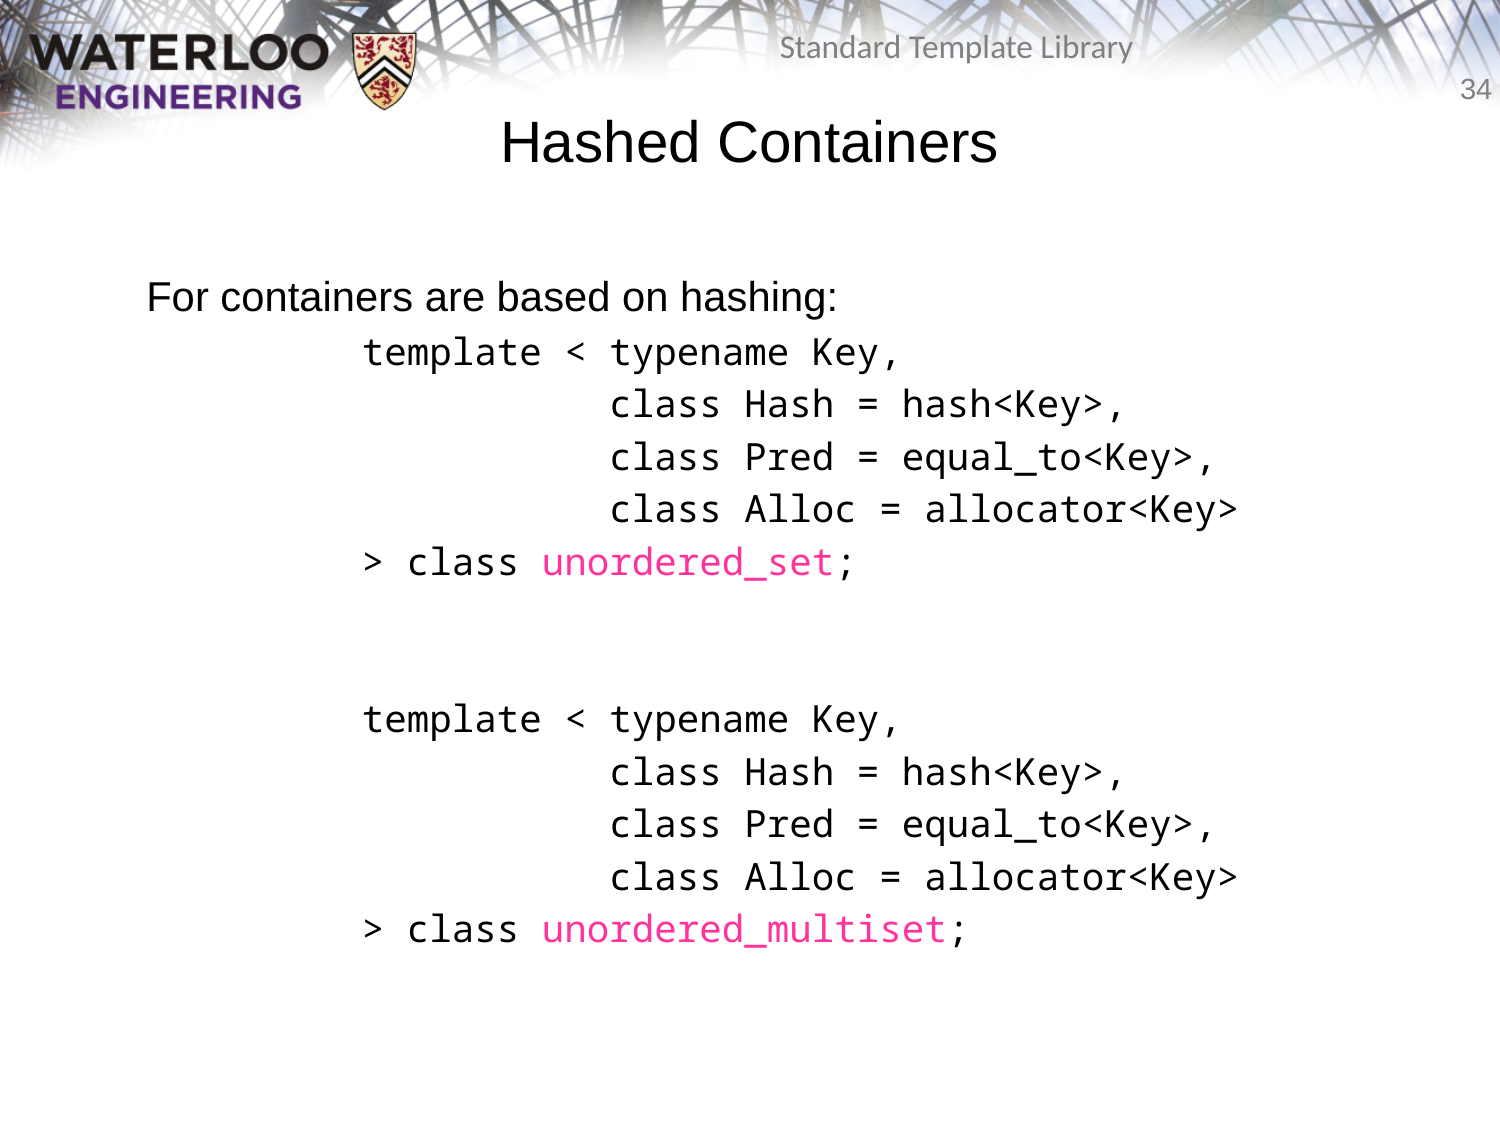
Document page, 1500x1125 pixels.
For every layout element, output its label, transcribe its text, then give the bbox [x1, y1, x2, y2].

list For containers are based on hashing: template < typename Key, class Hash = hash<Key>, class Pred = equal_to<Key>, class Alloc = allocator<Key> > class unordered_set; template < typename Key, class Hash = hash<Key>, class Pred = equal_to<Key>, class Alloc = allocator<Key> > class unordered_multiset; [74, 262, 1500, 1006]
title Hashed Containers [74, 44, 1426, 233]
picture [0, 0, 1500, 1125]
